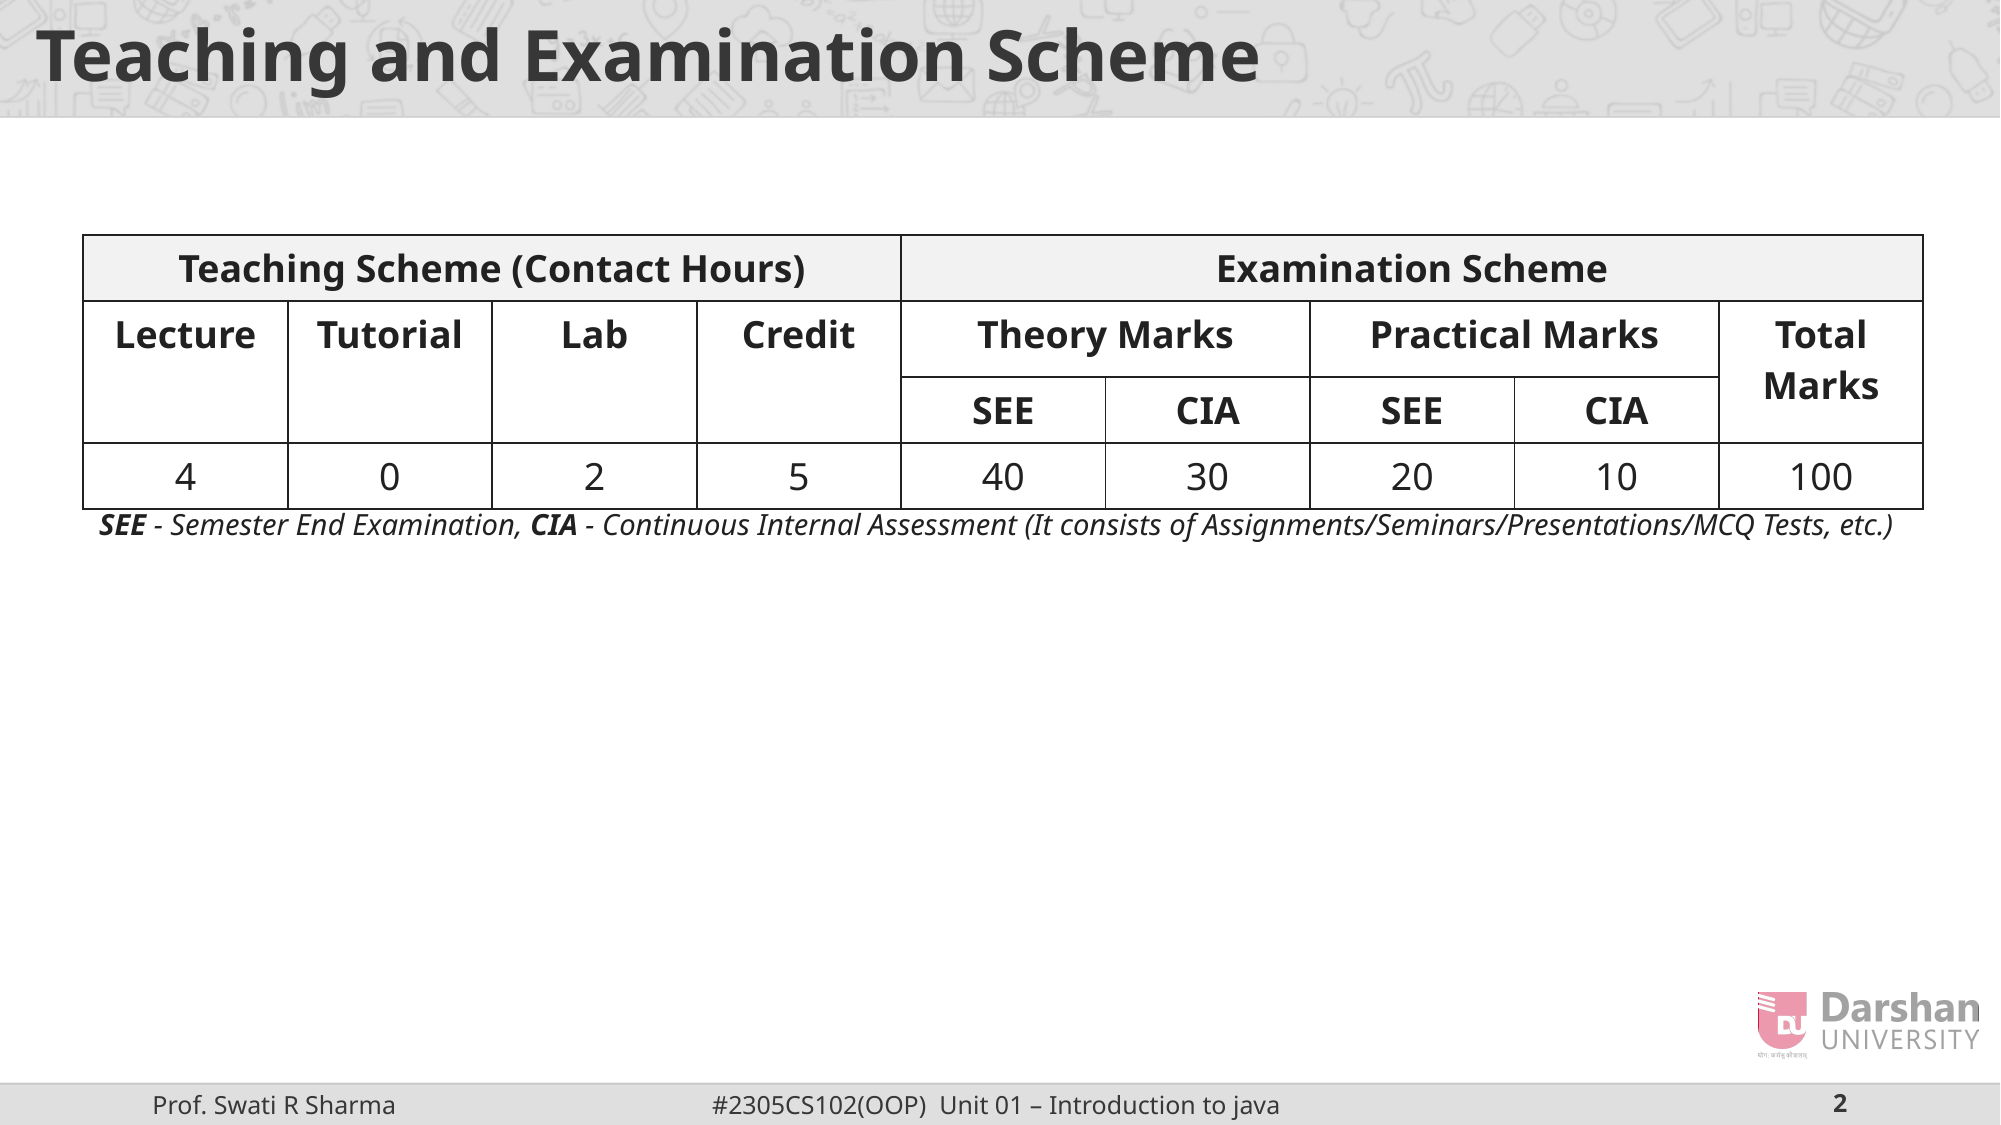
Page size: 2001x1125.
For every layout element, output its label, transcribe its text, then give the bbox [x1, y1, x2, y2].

table_cell 20 [1311, 444, 1514, 498]
text_box SEE - Semester End Examination, CIA - Continuous Internal Assessment (It consists of Assignments/Seminars/Presentations/MCQ Tests, etc.) [84, 498, 1973, 549]
table_cell Total Marks [1720, 302, 1922, 442]
table_cell a < b [1758, 992, 1979, 1059]
table_cell 100 [1720, 444, 1922, 498]
table_cell 30 [1106, 444, 1309, 498]
table_cell SEE [902, 378, 1105, 442]
table_cell 40 [902, 444, 1105, 498]
table_cell SEE [1311, 378, 1514, 442]
table_header Examination Scheme [902, 236, 1922, 300]
table_cell Credit [698, 302, 900, 442]
table_cell Practical Marks [1311, 302, 1718, 376]
table_header Teaching Scheme (Contact Hours) [84, 236, 900, 300]
table_cell Lecture [84, 302, 287, 442]
title Teaching and Examination Scheme [0, 0, 2000, 117]
table_cell 2 [493, 444, 696, 498]
table_cell Theory Marks [902, 302, 1309, 376]
table_cell 4 [84, 444, 287, 498]
table_cell Lab [493, 302, 696, 442]
table_cell CIA [1106, 378, 1309, 442]
table_cell 0 [289, 444, 491, 498]
table_cell Tutorial [289, 302, 491, 442]
table_cell 5 [698, 444, 900, 498]
table_cell 10 [1515, 444, 1718, 498]
table_cell CIA [1515, 378, 1718, 442]
